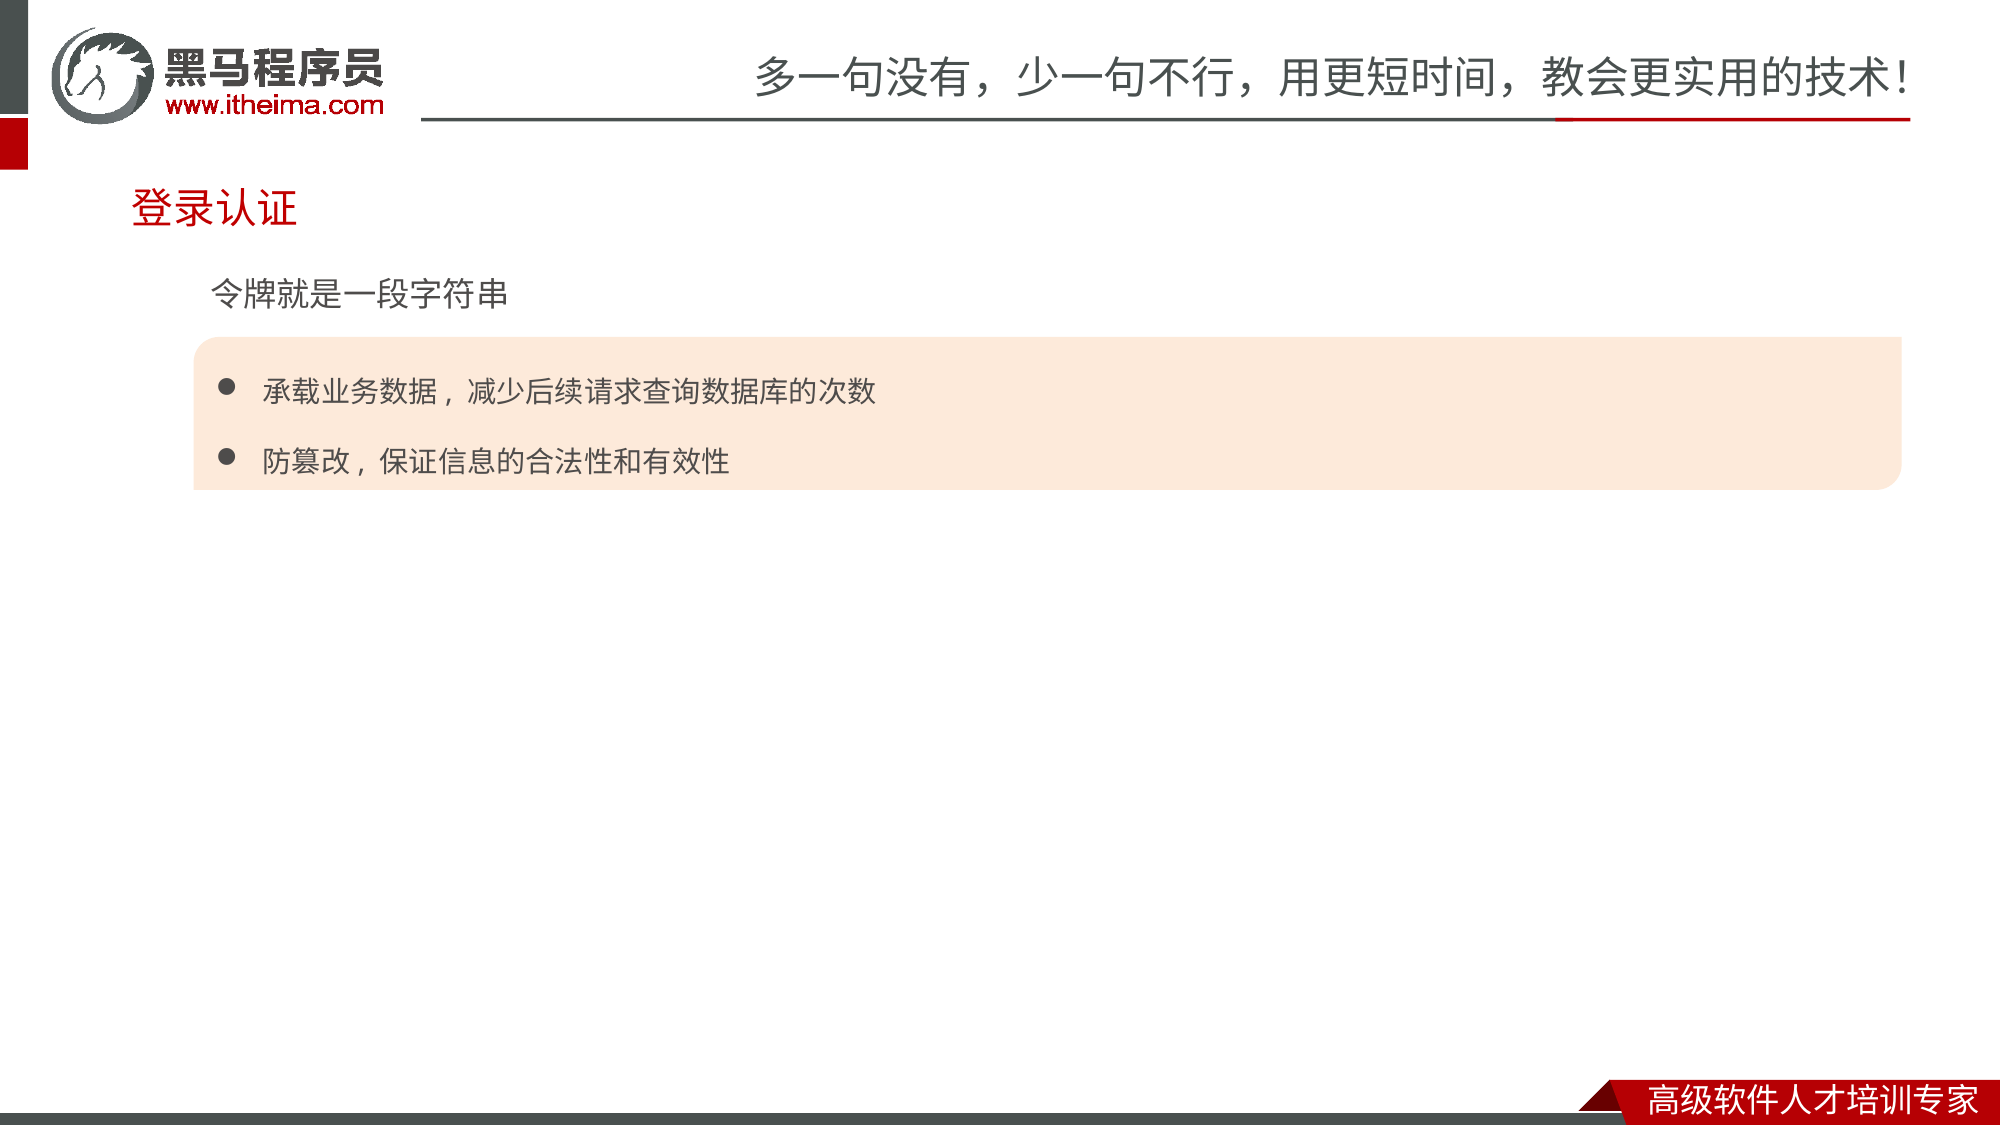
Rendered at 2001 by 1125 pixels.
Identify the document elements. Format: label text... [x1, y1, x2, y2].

text_box 承载业务数据, 减少后续请求查询数据库的次数 防篡改, 保证信息的合法性和有效性 [191, 334, 1904, 493]
title 登录认证 [116, 164, 1872, 250]
text_box 令牌就是一段字符串 [195, 265, 525, 320]
picture [50, 26, 384, 125]
